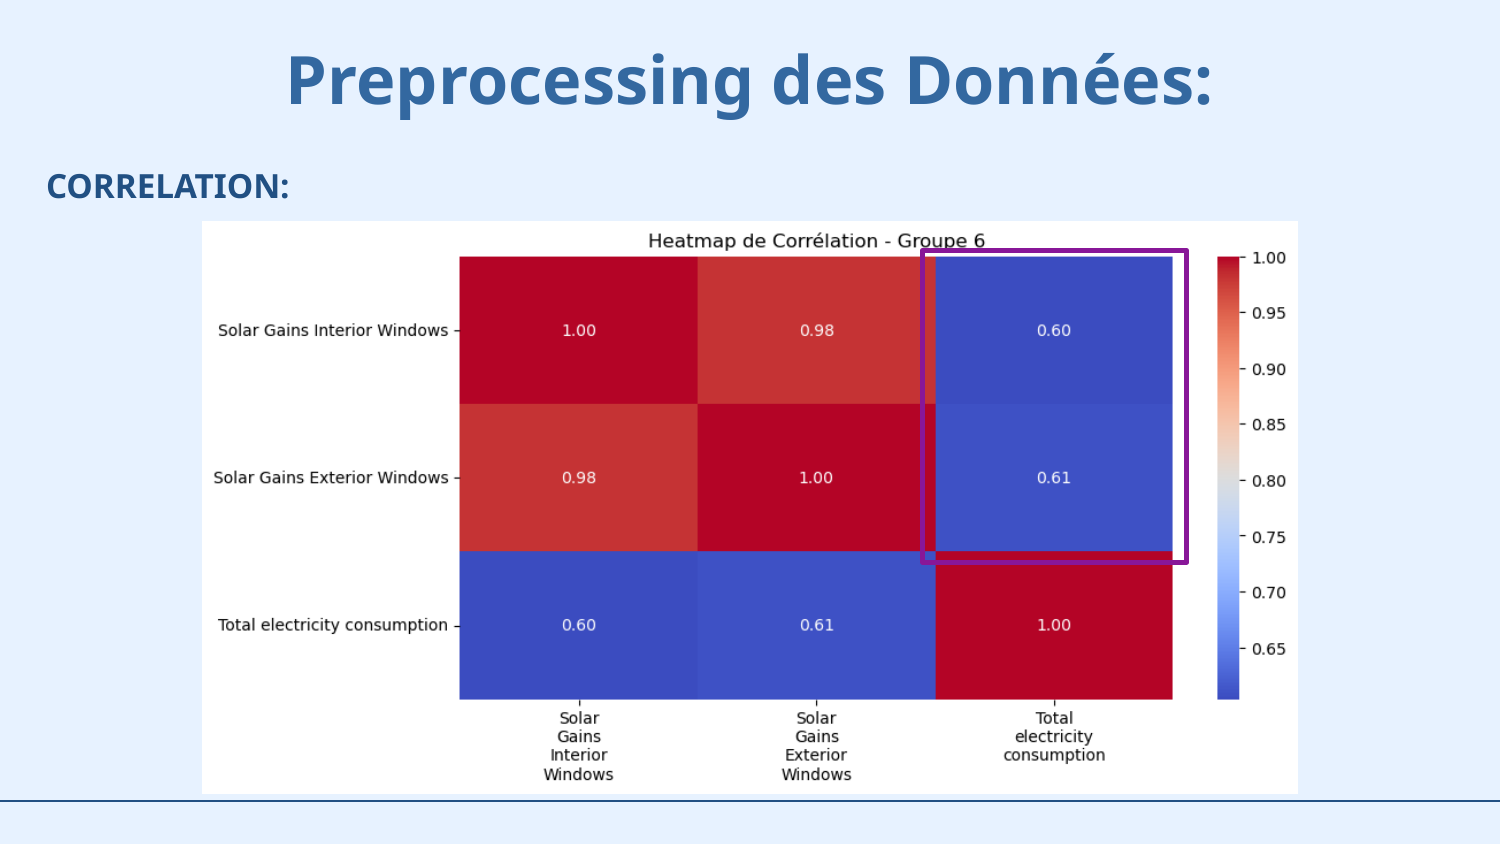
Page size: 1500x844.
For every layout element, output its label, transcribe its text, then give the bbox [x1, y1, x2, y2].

picture [202, 221, 1298, 794]
title Preprocessing des Données: [59, 23, 1441, 117]
text_box CORRELATION: [30, 150, 785, 221]
